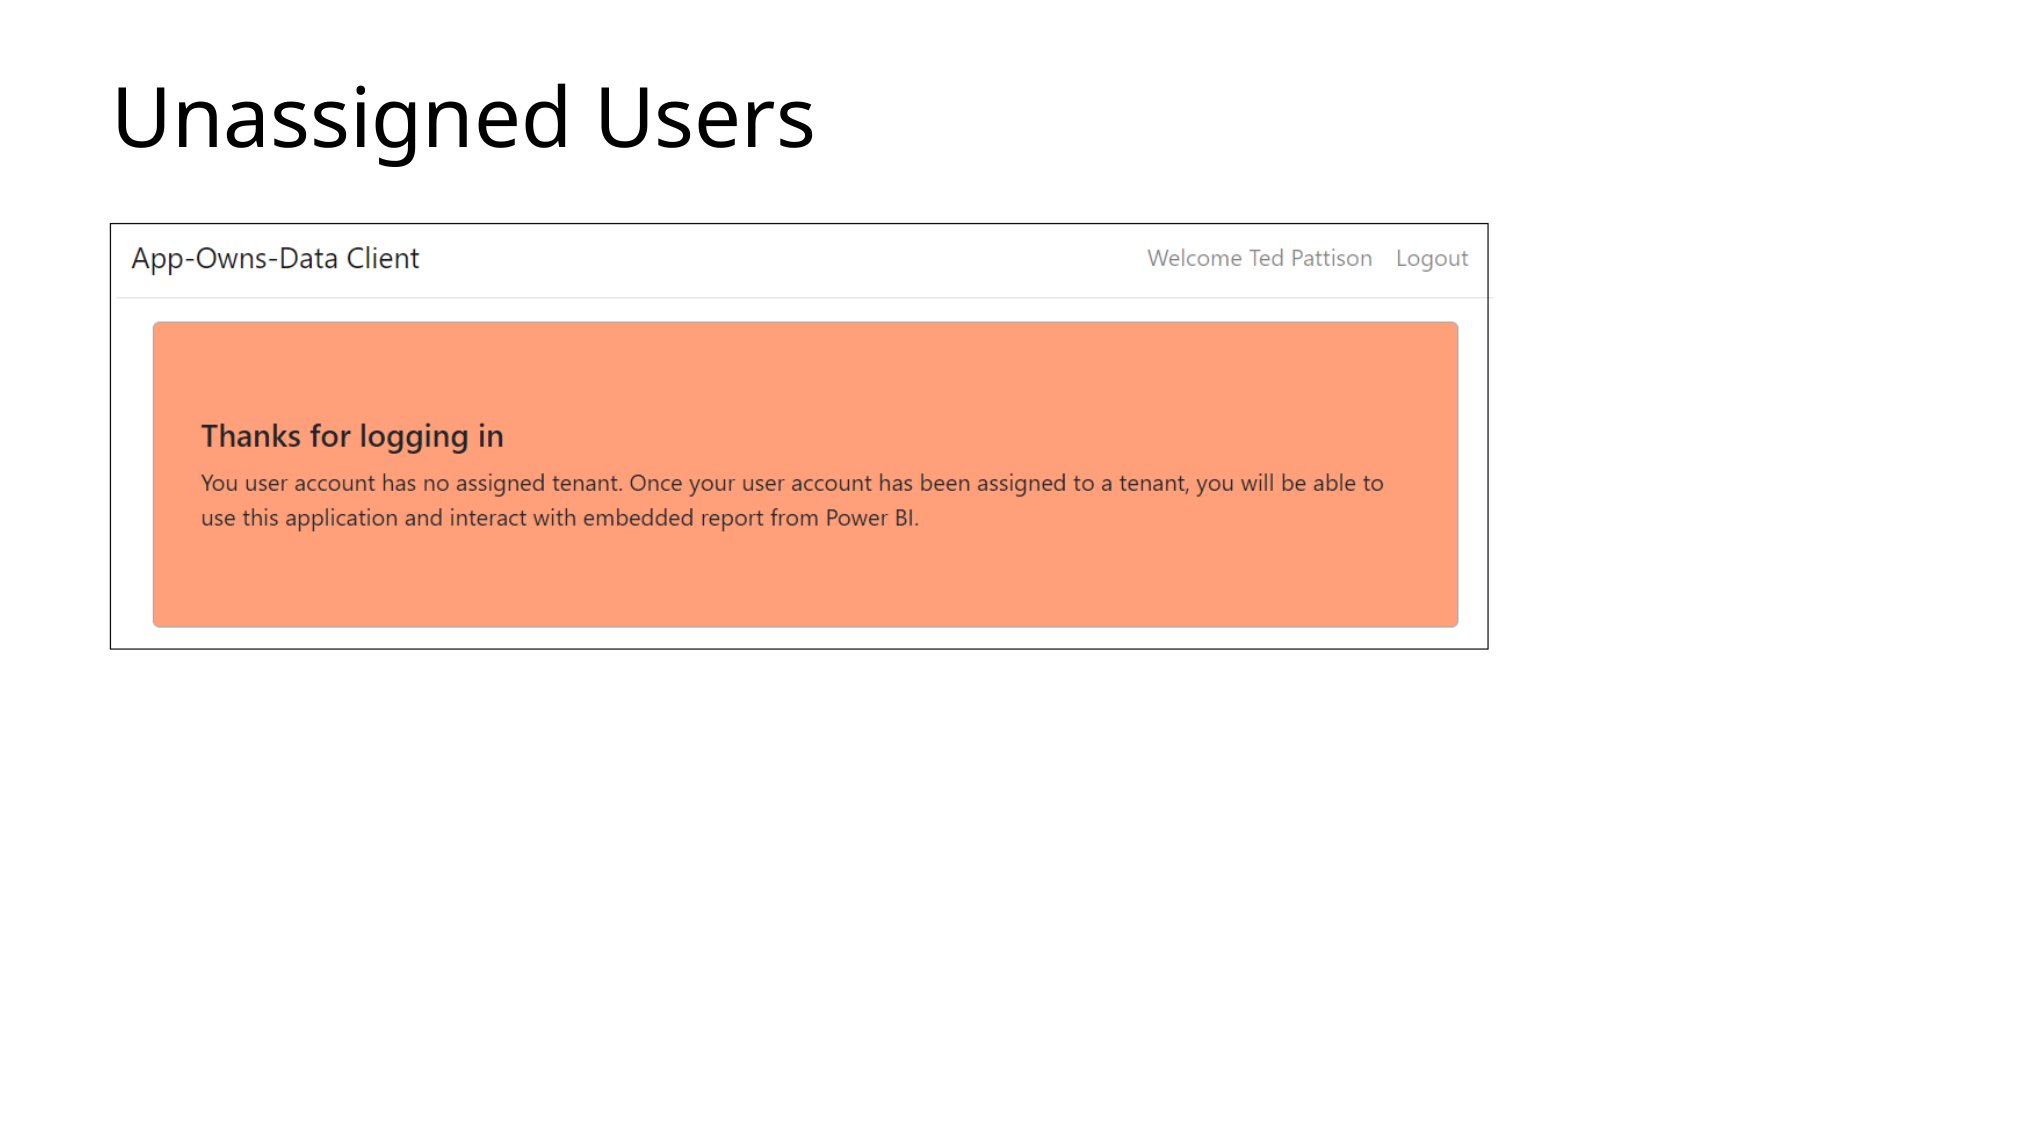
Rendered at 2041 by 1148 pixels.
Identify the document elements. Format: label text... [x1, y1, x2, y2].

title Unassigned Users [96, 75, 1904, 166]
picture [96, 208, 1498, 659]
